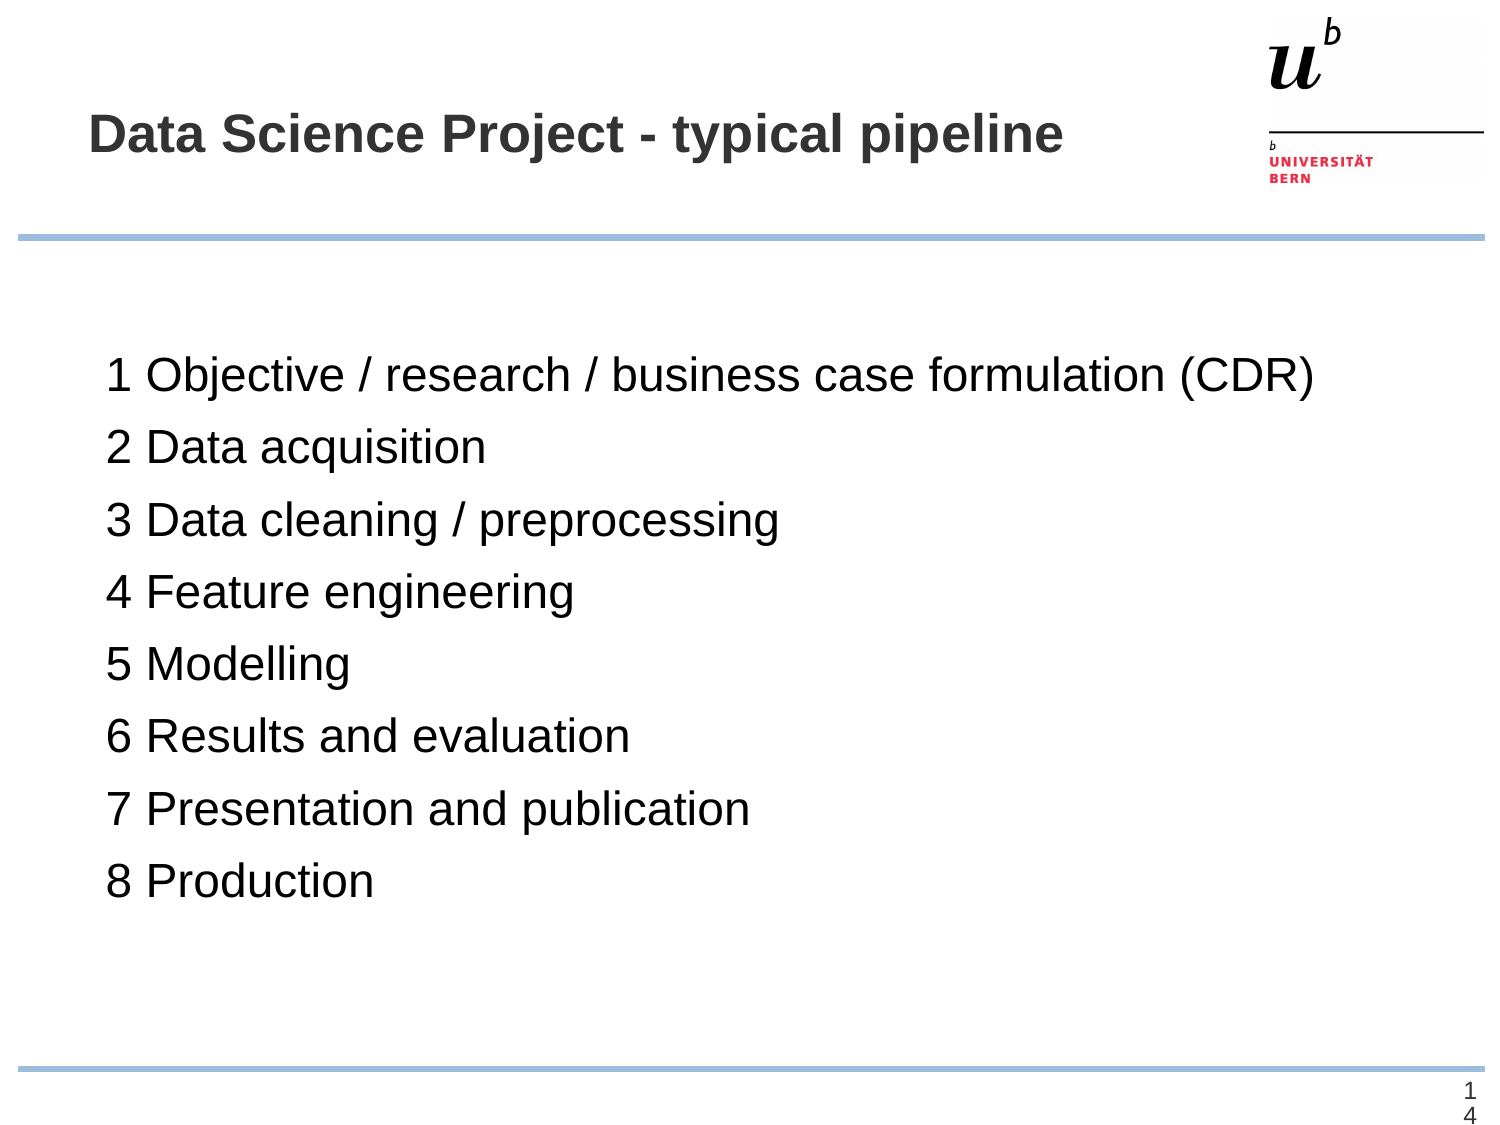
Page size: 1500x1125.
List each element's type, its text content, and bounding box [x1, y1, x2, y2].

text_box 1 Objective / research / business case formulation (CDR) 2 Data acquisition 3 Data cleaning / preprocessing 4 Feature engineering 5 Modelling 6 Results and evaluation 7 Presentation and publication 8 Production [98, 327, 1402, 987]
slide_number ‹#› [1463, 1074, 1485, 1125]
title Data Science Project - typical pipeline [88, 106, 1175, 241]
picture [1269, 17, 1484, 183]
